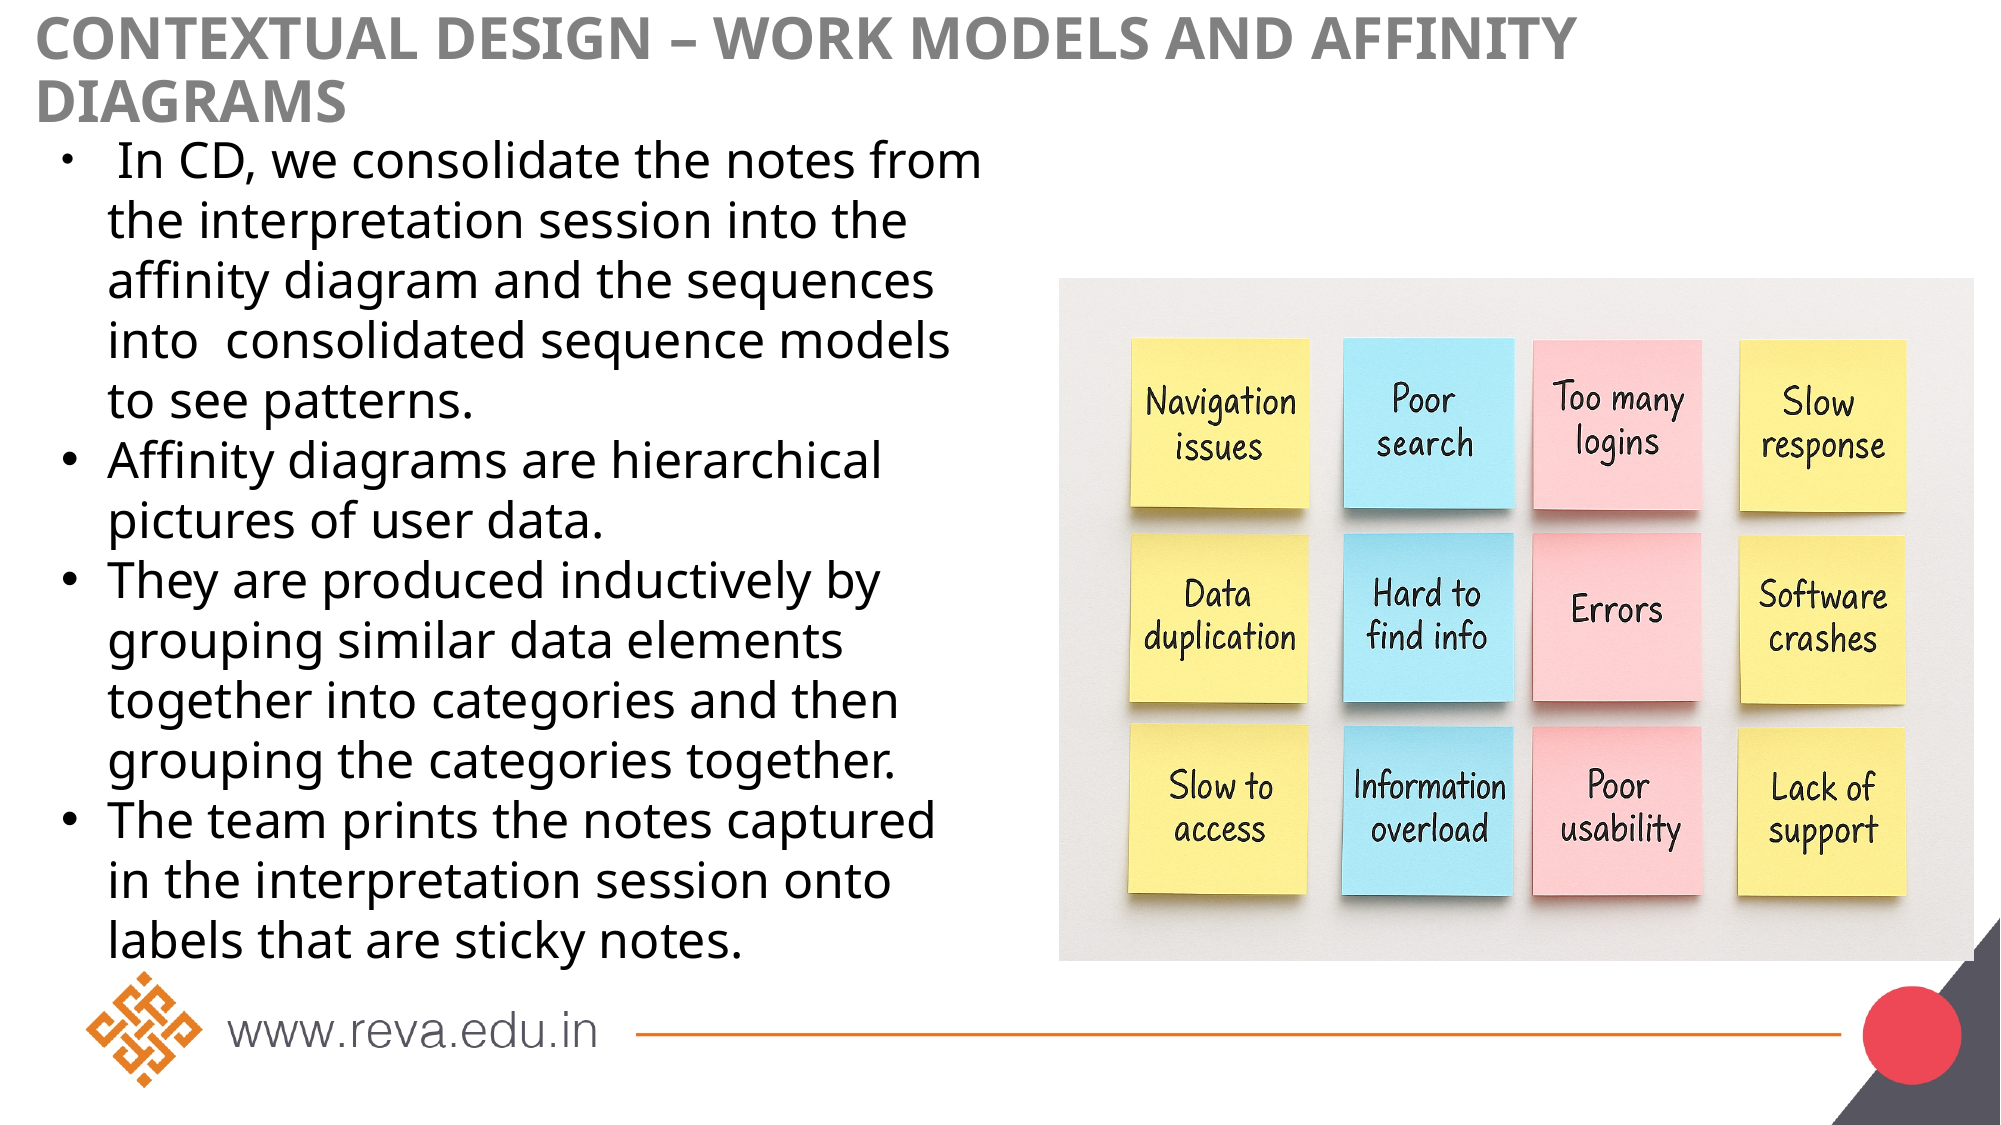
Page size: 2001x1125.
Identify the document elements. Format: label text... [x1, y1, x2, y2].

picture [0, 0, 2000, 1125]
text_box In CD, we consolidate the notes from the interpretation session into the affinity diagram and the sequences into consolidated sequence models to see patterns. Affinity diagrams are hierarchical pictures of user data. They are produced inductively by grouping similar data elements together into categories and then grouping the categories together. The team prints the notes captured in the interpretation session onto labels that are sticky notes. [46, 120, 1003, 1036]
text_box Contextual Design – work models and affinity diagrams [19, 19, 1874, 126]
